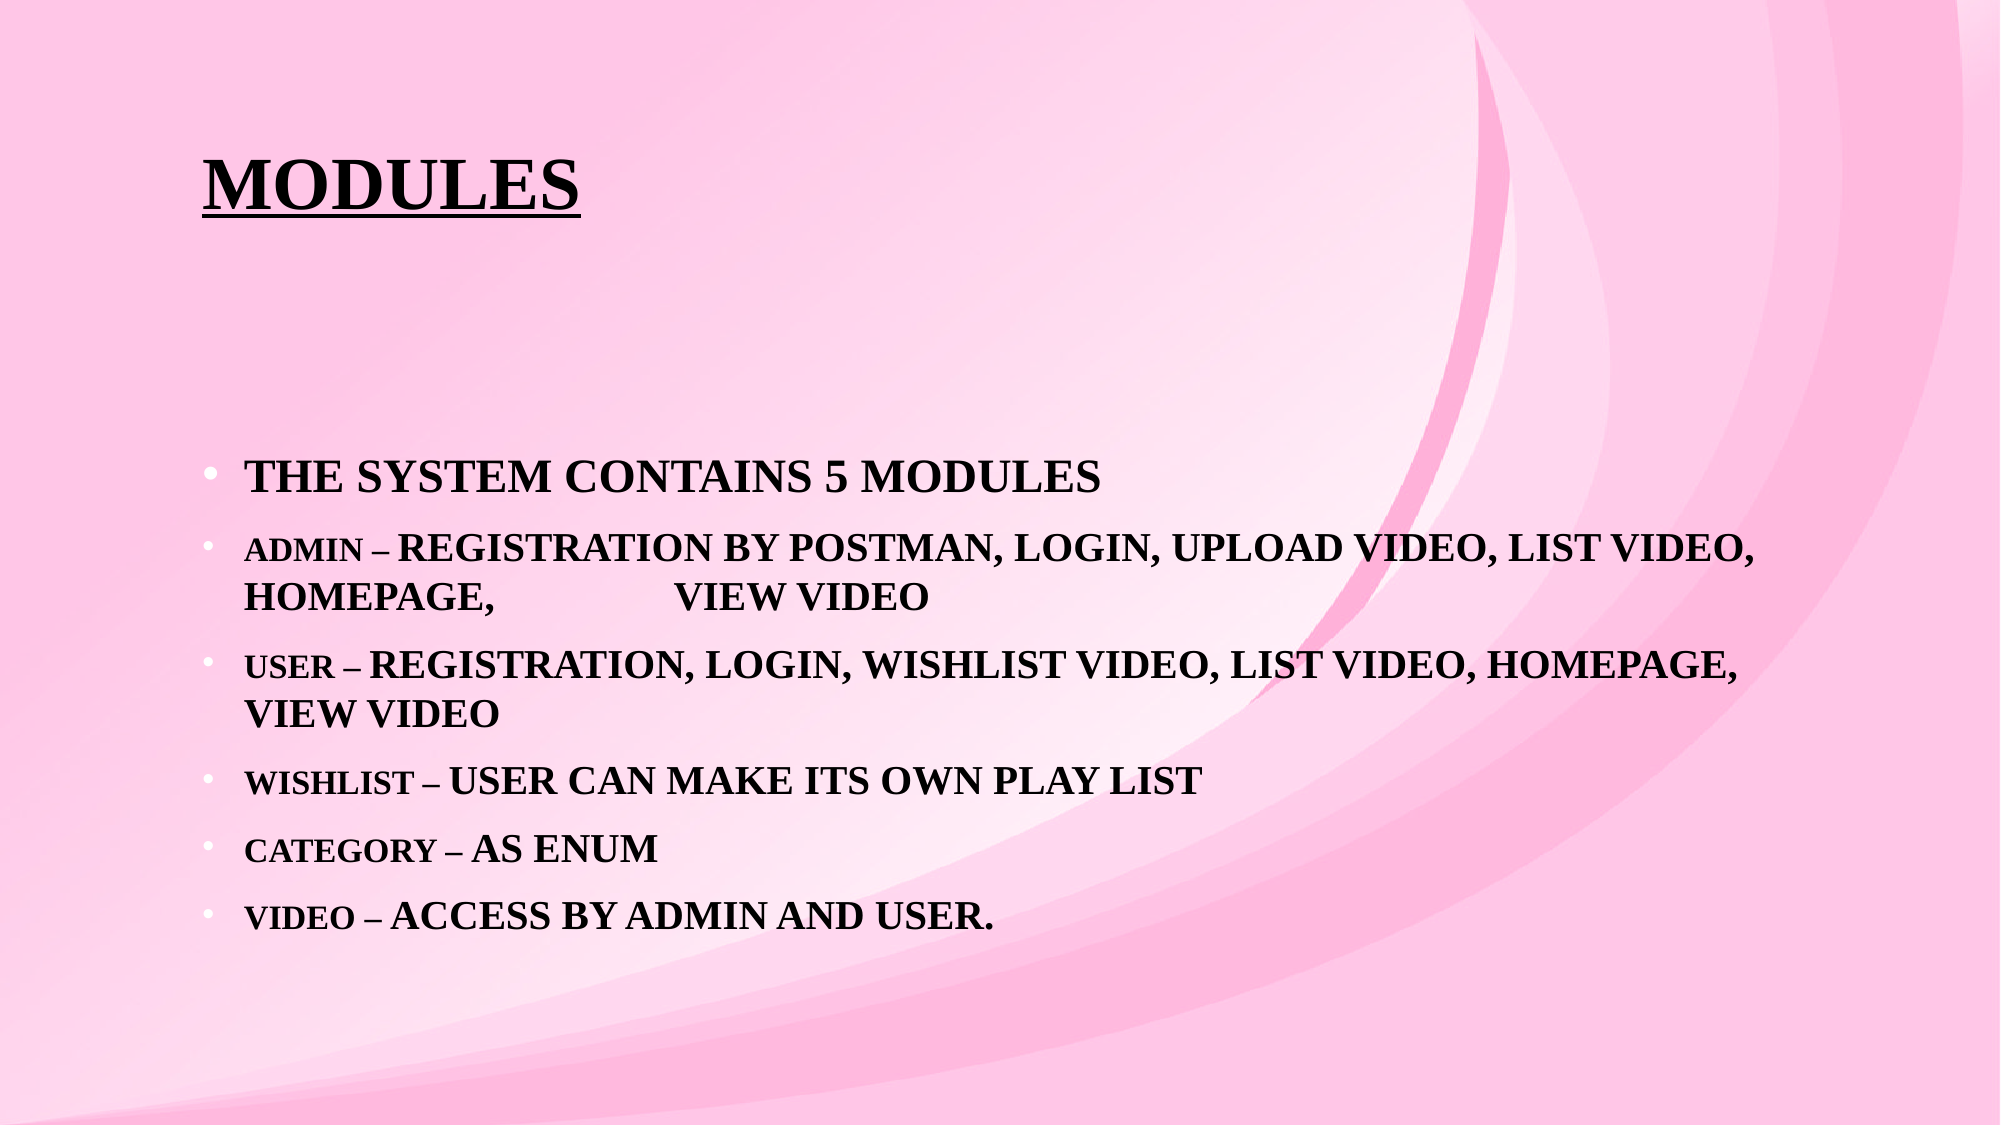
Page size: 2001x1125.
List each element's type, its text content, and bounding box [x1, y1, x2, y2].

list The system contains 5 Modules ADMIN – Registration by Postman, Login, Upload Video, List Video, HomePage, View Video USER – Registration, Login, WishList Video, List Video, HomePage, View Video WISHLIST – User can make its own Play List CATEGORY – As Enum VIDEO – Access by Admin and User. [187, 437, 1813, 950]
picture [0, 0, 2001, 1125]
title MODULES [187, 99, 1813, 260]
